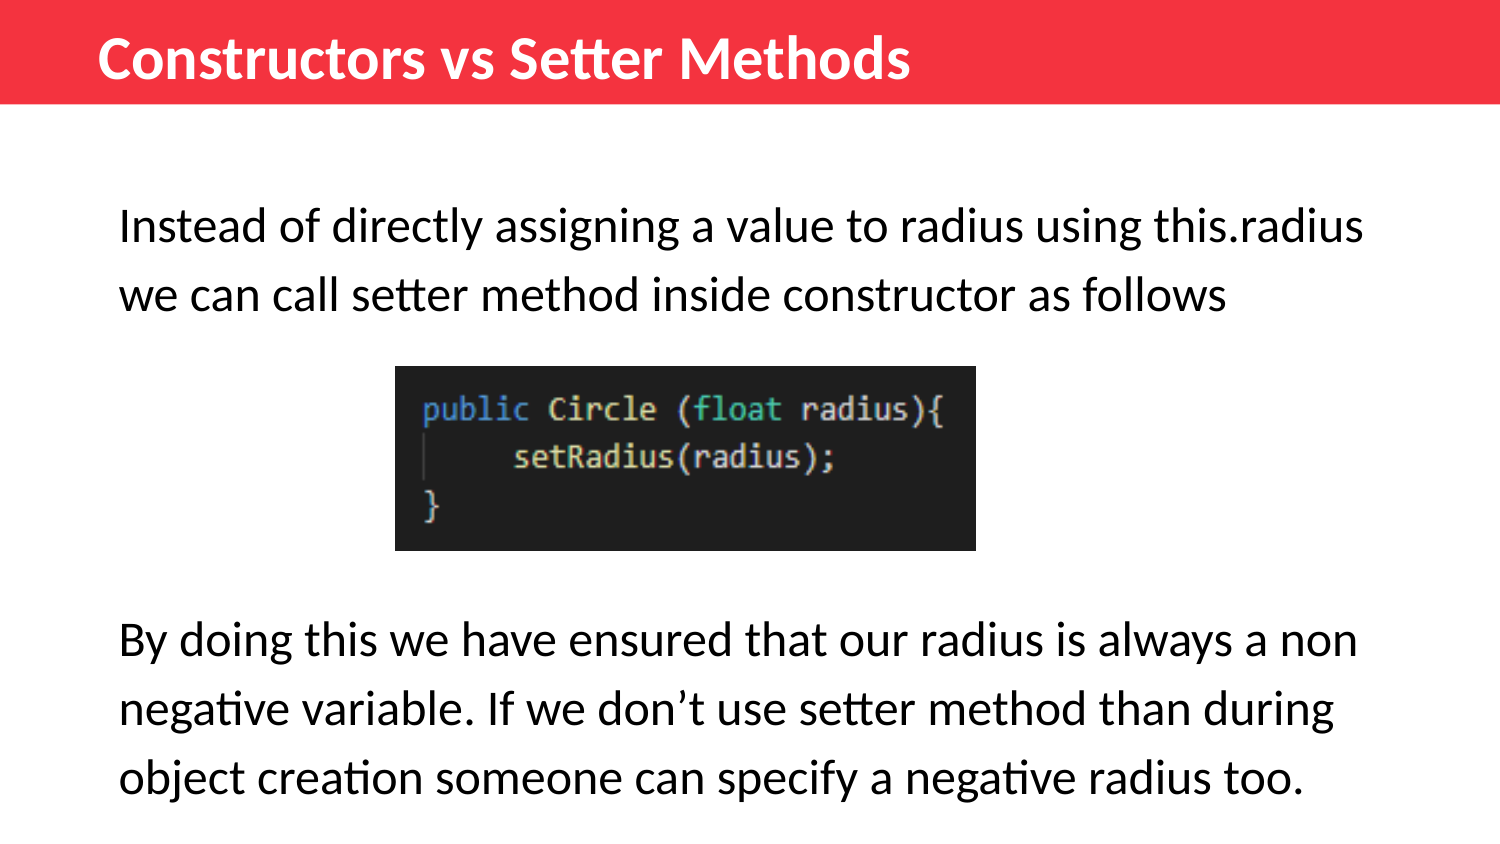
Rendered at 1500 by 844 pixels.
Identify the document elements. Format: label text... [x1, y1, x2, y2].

text_box [0, 0, 1500, 105]
picture [394, 366, 977, 552]
text_box Instead of directly assigning a value to radius using this.radius we can call setter method inside constructor as follows By doing this we have ensured that our radius is always a non negative variable. If we don’t use setter method than during object creation someone can specify a negative radius too. [103, 168, 1419, 590]
text_box Constructors vs Setter Methods [83, 2, 1060, 138]
